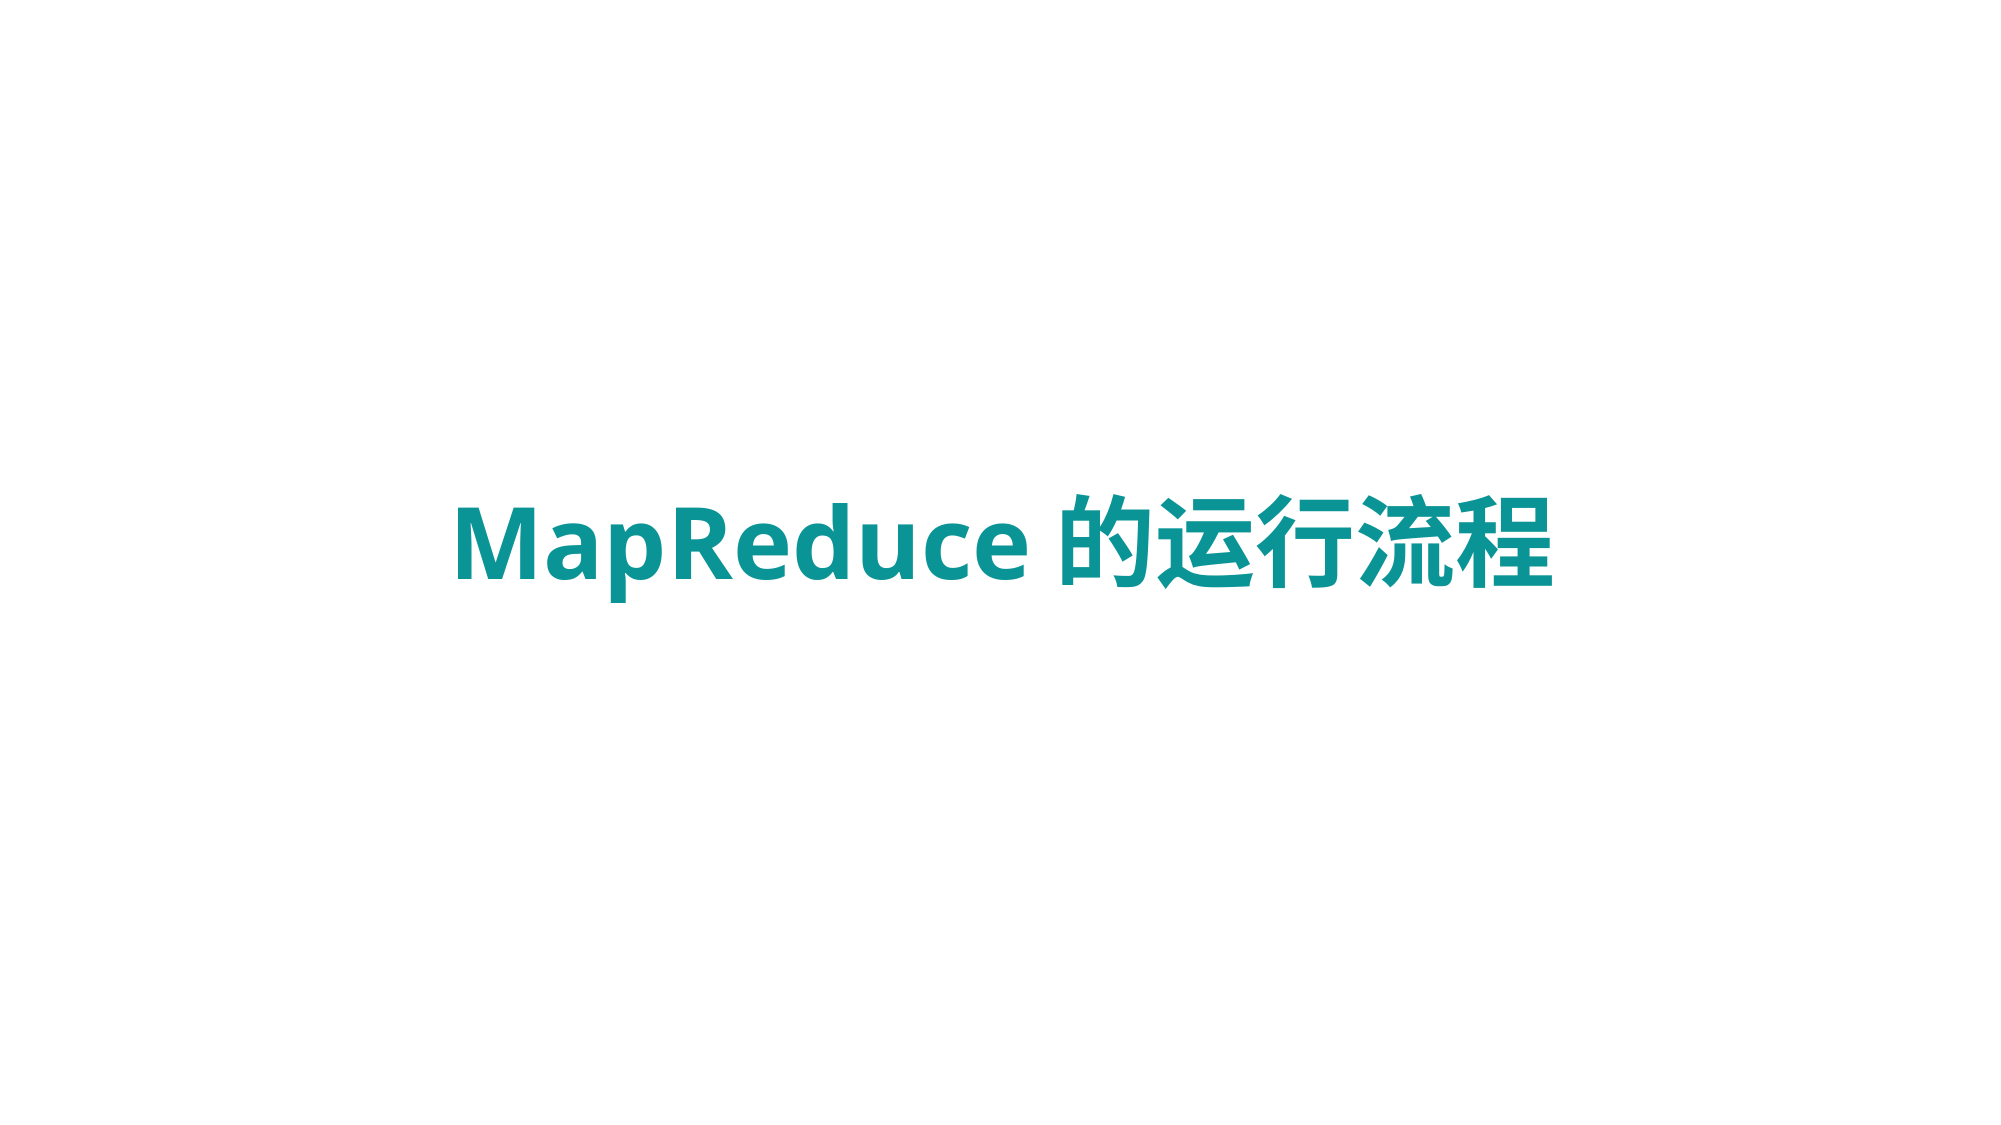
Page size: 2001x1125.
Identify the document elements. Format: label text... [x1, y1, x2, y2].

text_box MapReduce的运行流程 [434, 472, 1571, 608]
